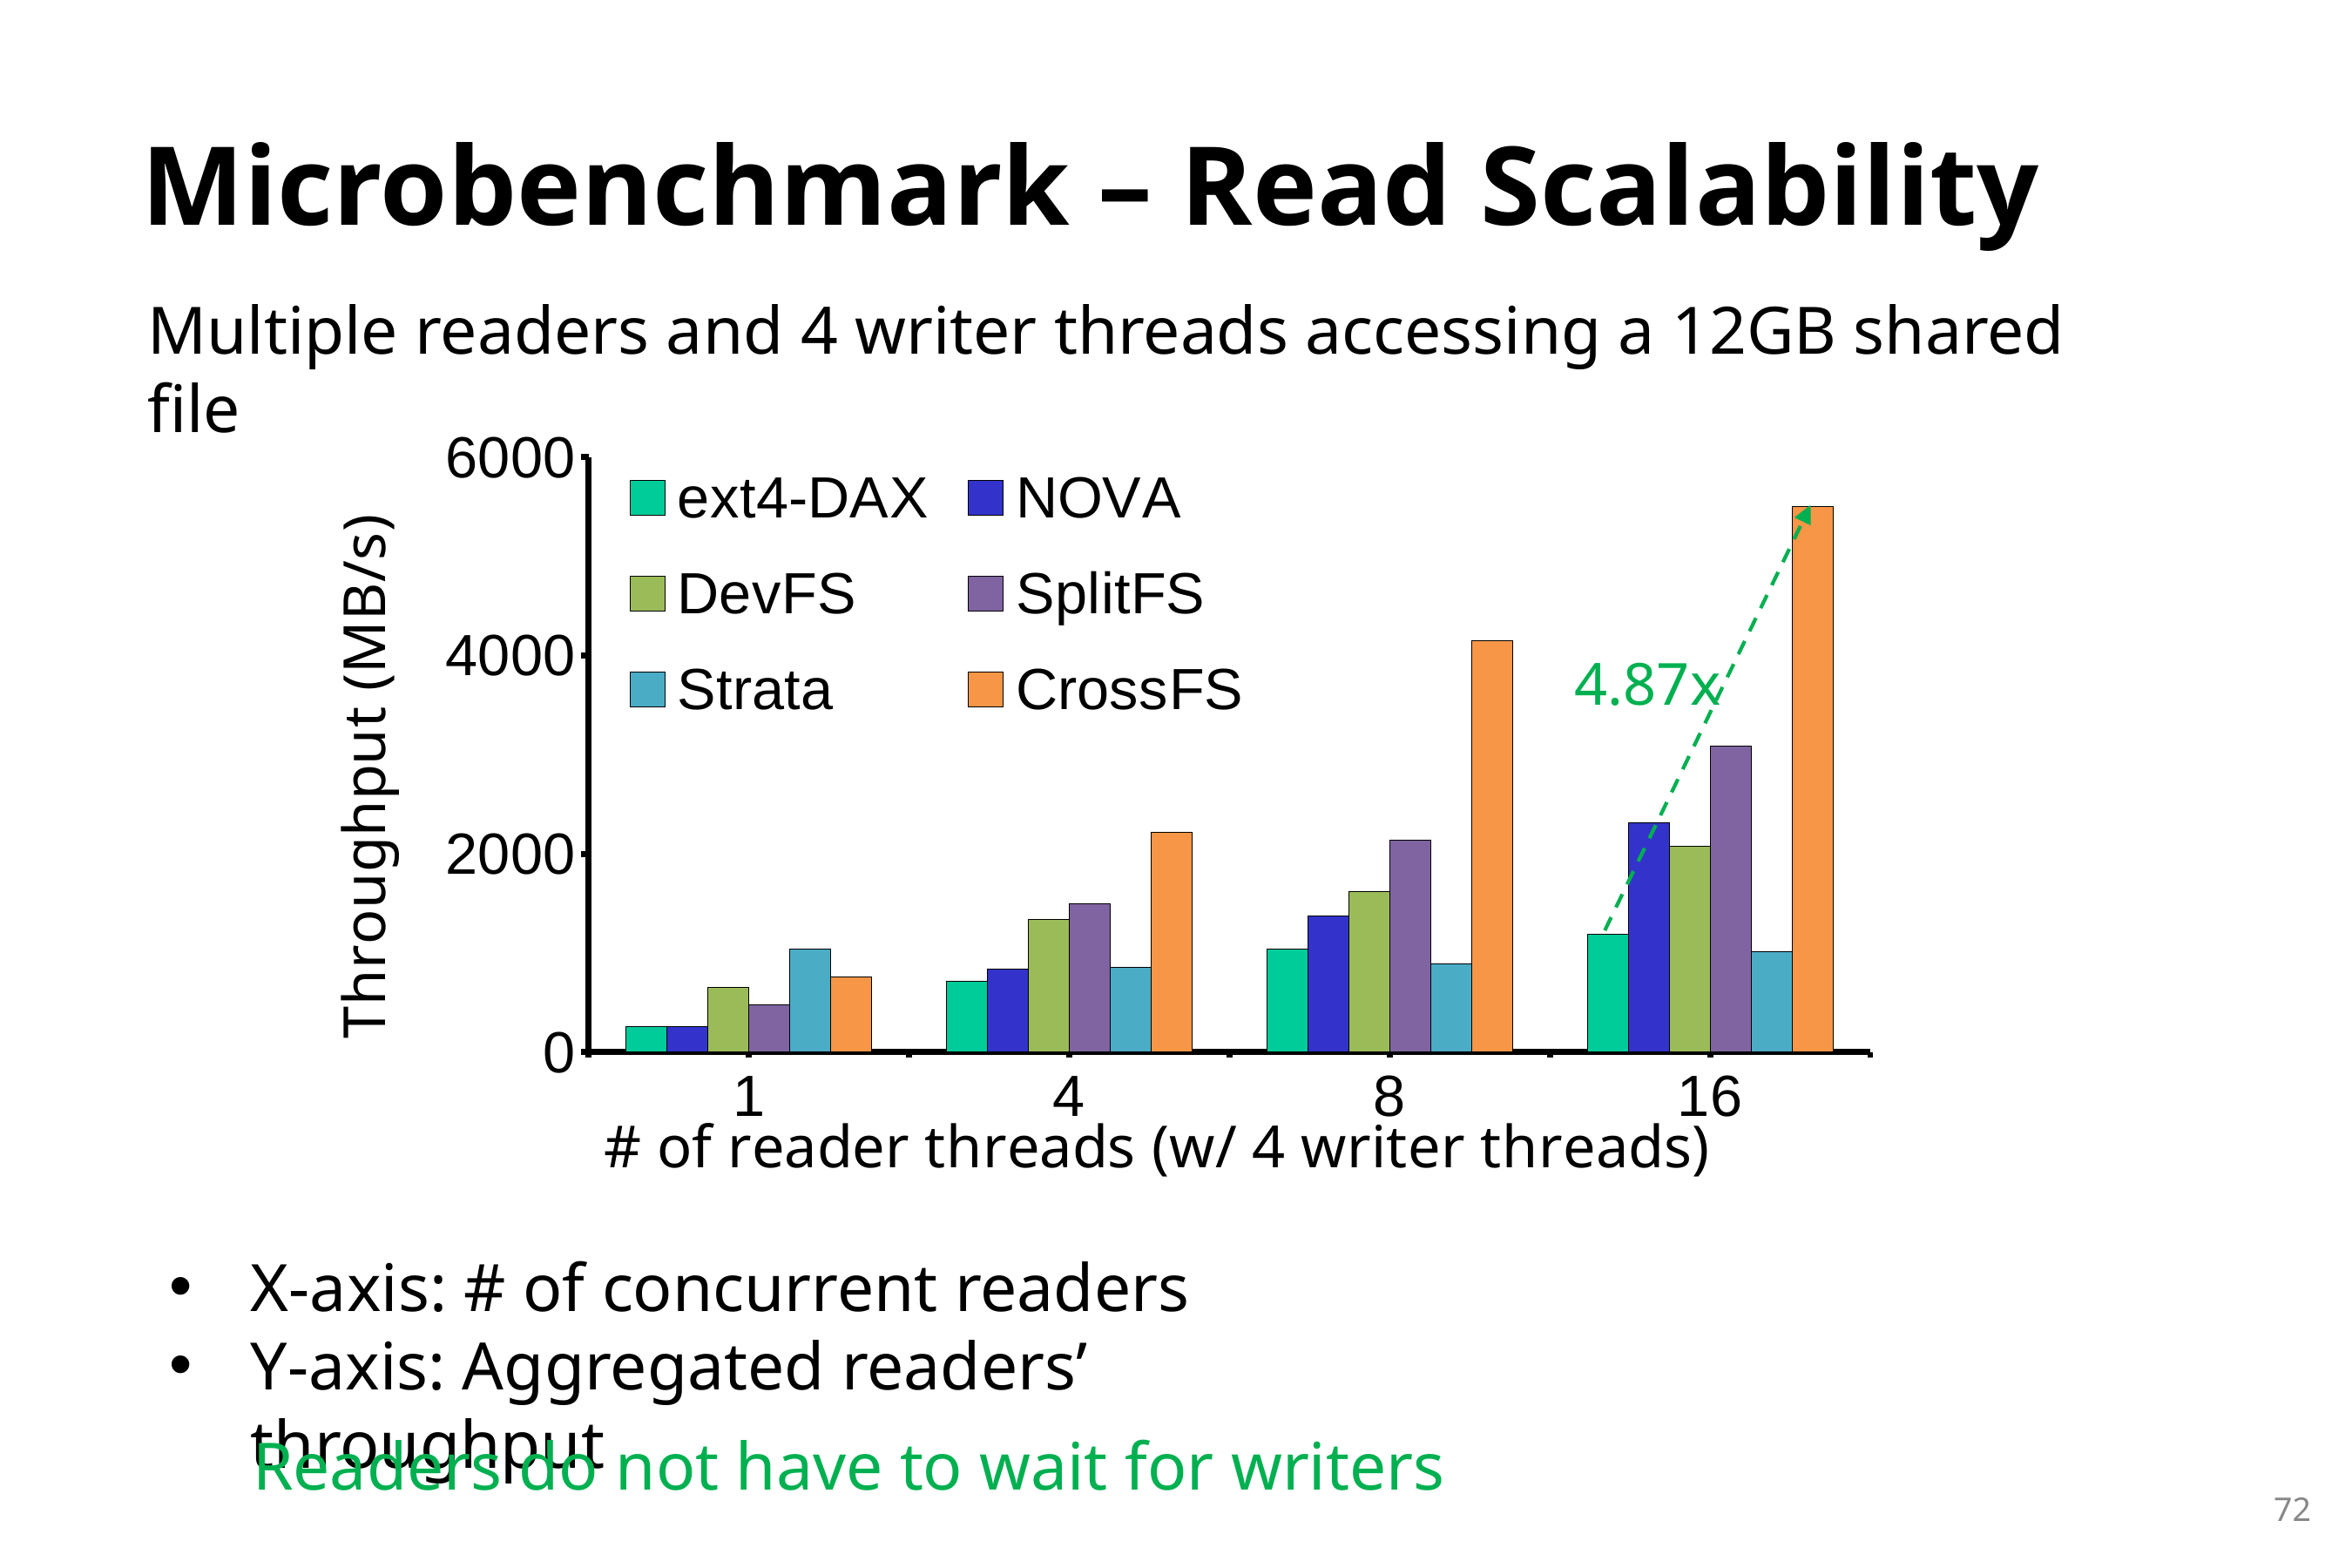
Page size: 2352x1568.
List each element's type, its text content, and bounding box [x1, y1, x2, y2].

chart [305, 411, 1916, 1203]
text_box Microbenchmark – Read Scalability [134, 57, 2199, 223]
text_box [1561, 504, 1811, 931]
text_box X-axis: # of concurrent readers Y-axis: Aggregated readers’ throughput [156, 1240, 1330, 1489]
text_box Readers do not have to wait for writers [240, 1417, 1518, 1510]
text_box Multiple readers and 4 writer threads accessing a 12GB shared file [134, 281, 2174, 452]
slide_number 72 [2263, 1484, 2319, 1539]
